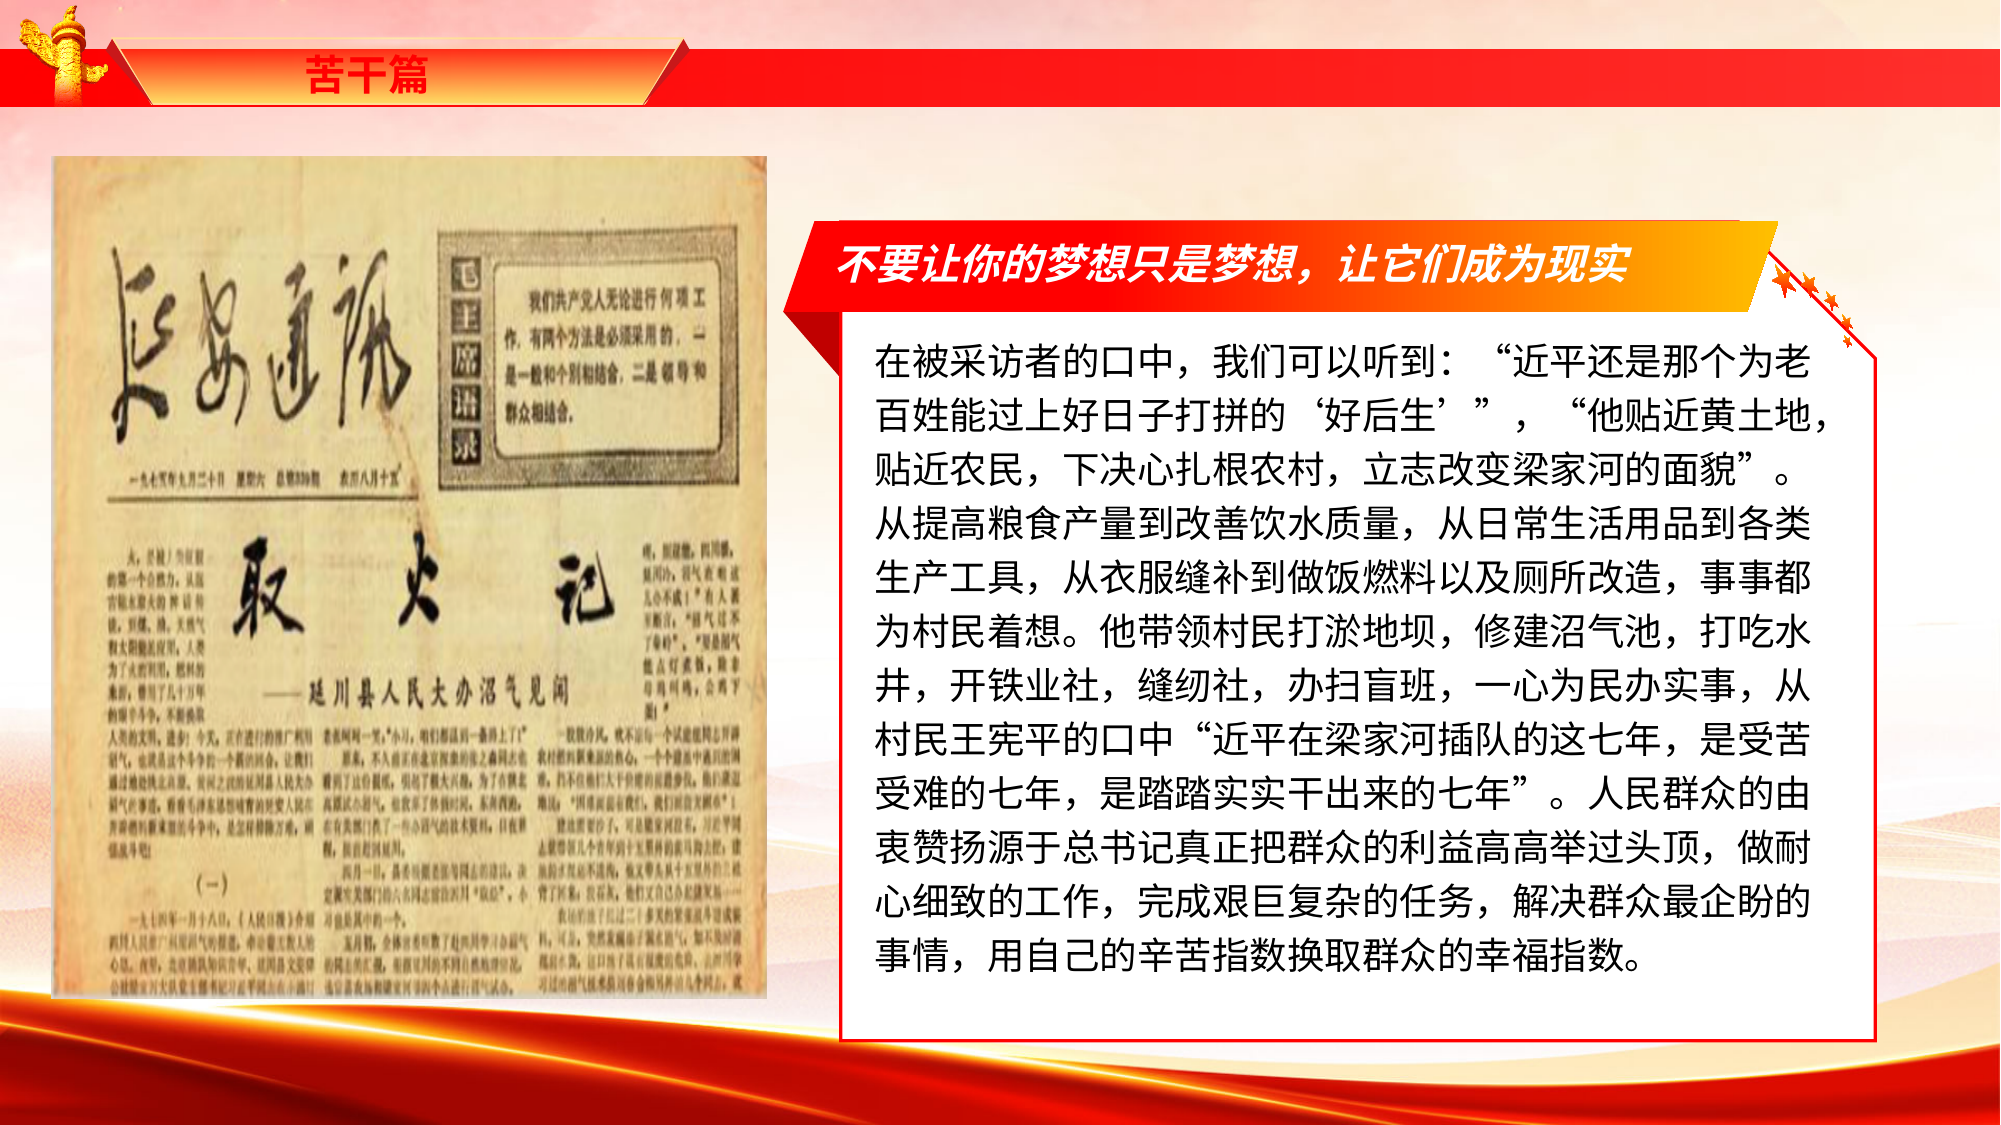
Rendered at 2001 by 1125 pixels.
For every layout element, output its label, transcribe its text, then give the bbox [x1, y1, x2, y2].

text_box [783, 220, 1876, 1041]
picture [0, 0, 2000, 1125]
text_box 苦干篇 [122, 41, 613, 107]
